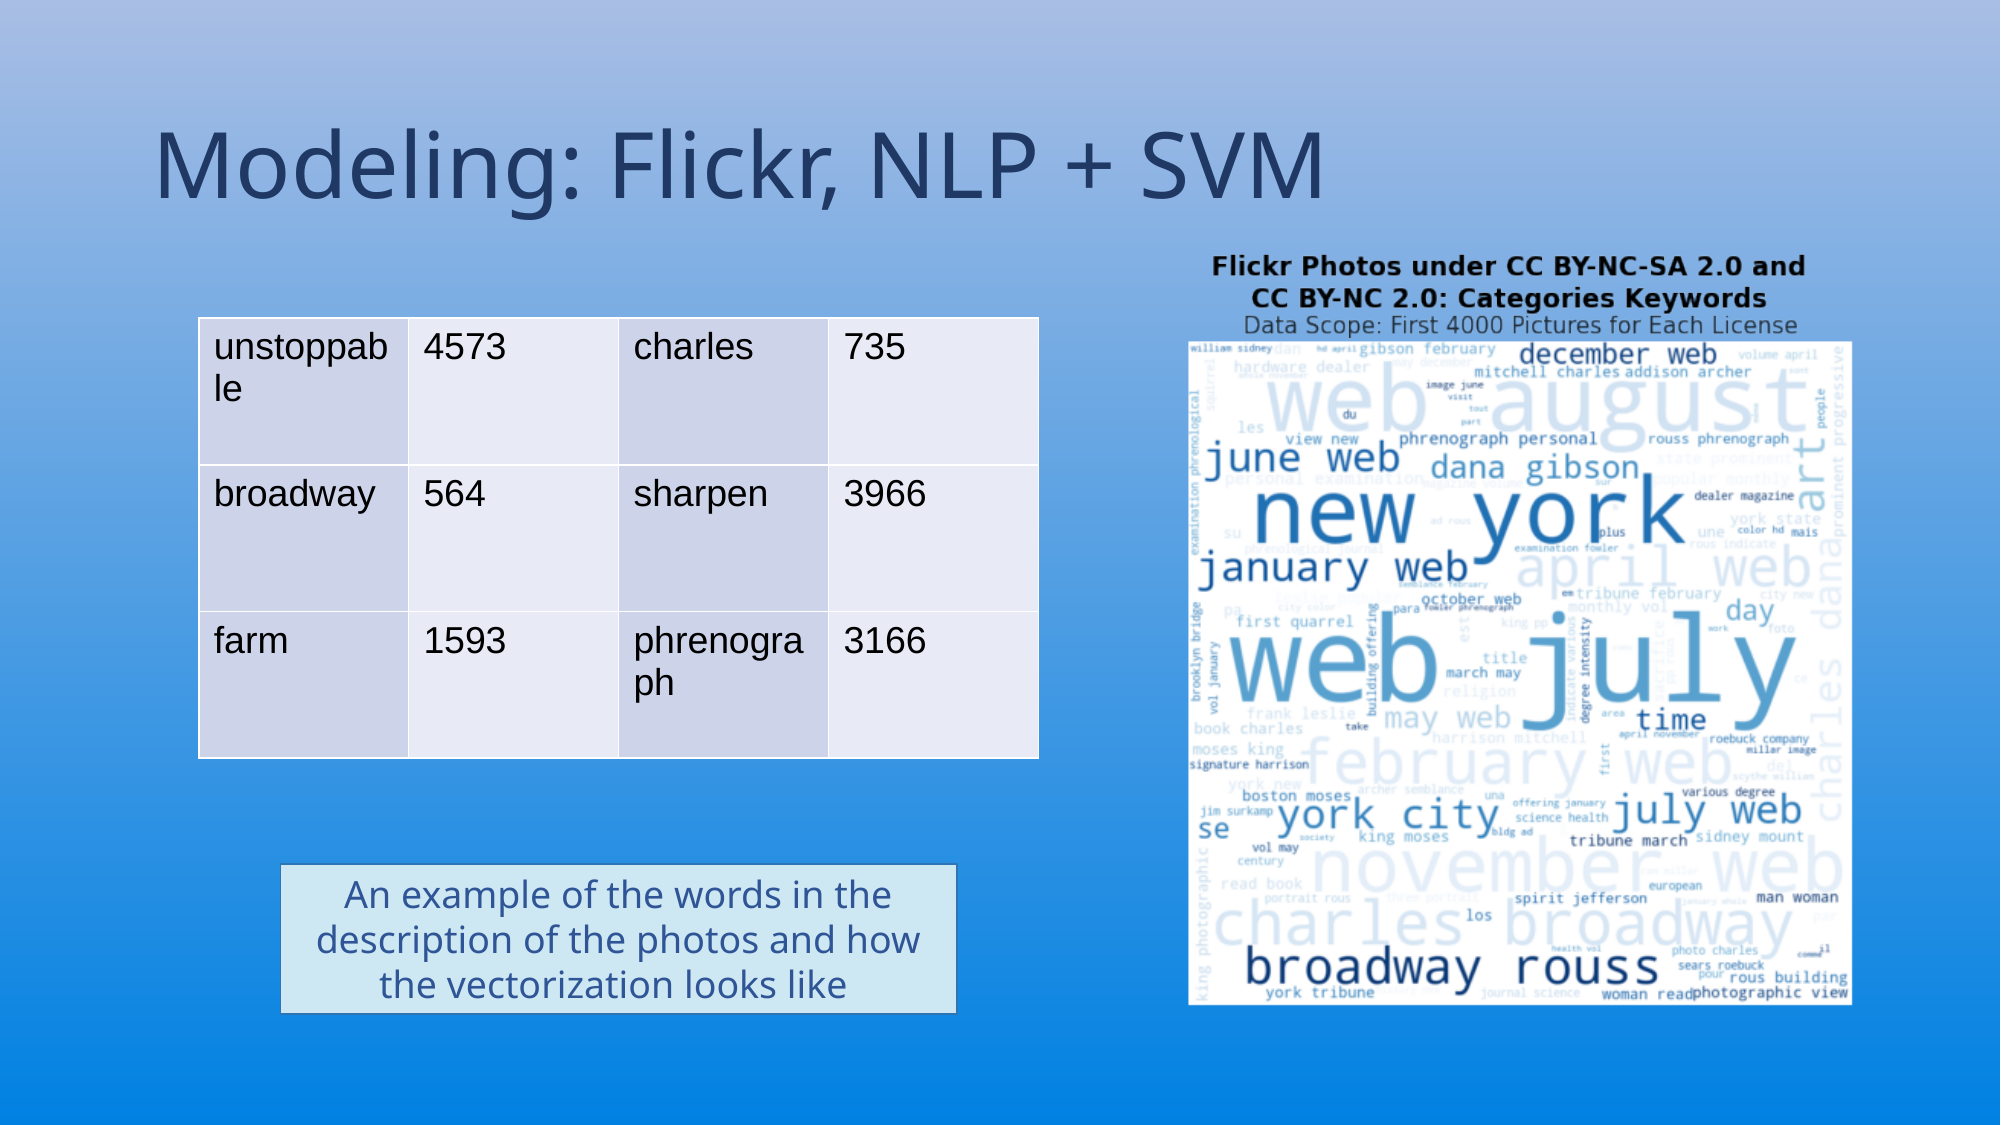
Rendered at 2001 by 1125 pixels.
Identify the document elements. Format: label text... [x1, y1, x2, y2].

table_cell sharpen [619, 466, 828, 611]
table_cell 3966 [829, 466, 1038, 611]
table_cell 1593 [409, 612, 618, 757]
picture [1177, 243, 1863, 1016]
table_cell broadway [200, 466, 408, 611]
table_header 4573 [409, 319, 618, 464]
table_cell 3166 [829, 612, 1038, 757]
table_header charles [619, 319, 828, 464]
text_box An example of the words in the description of the photos and how the vectorization looks like [280, 864, 957, 1014]
table_header 735 [829, 319, 1038, 464]
table_cell farm [200, 612, 408, 757]
title Modeling: Flickr, NLP + SVM [137, 59, 1863, 278]
table_cell phrenograph [619, 612, 828, 757]
table_cell 564 [409, 466, 618, 611]
table_header unstoppable [200, 319, 408, 464]
